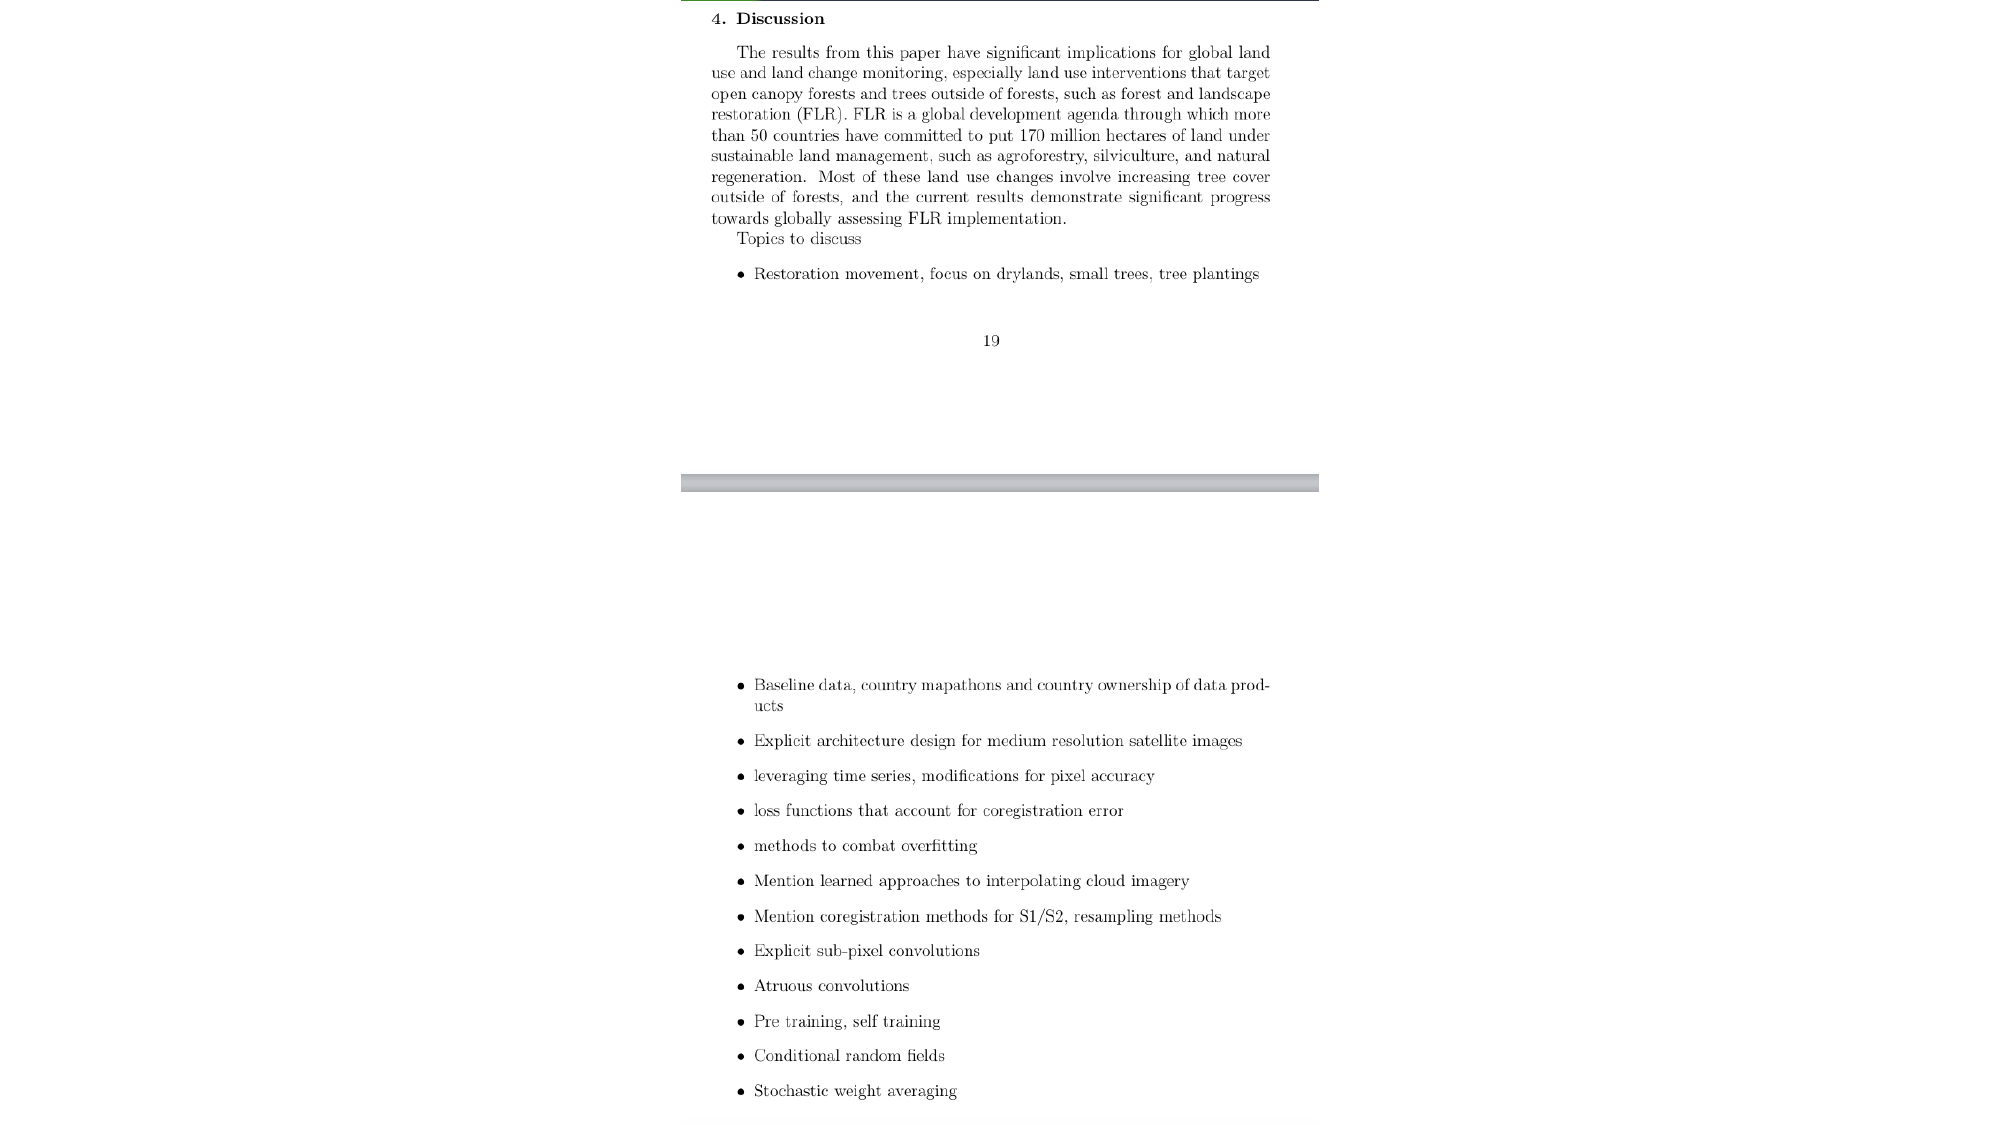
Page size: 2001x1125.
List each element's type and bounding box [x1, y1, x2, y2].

picture [681, 0, 1319, 1125]
